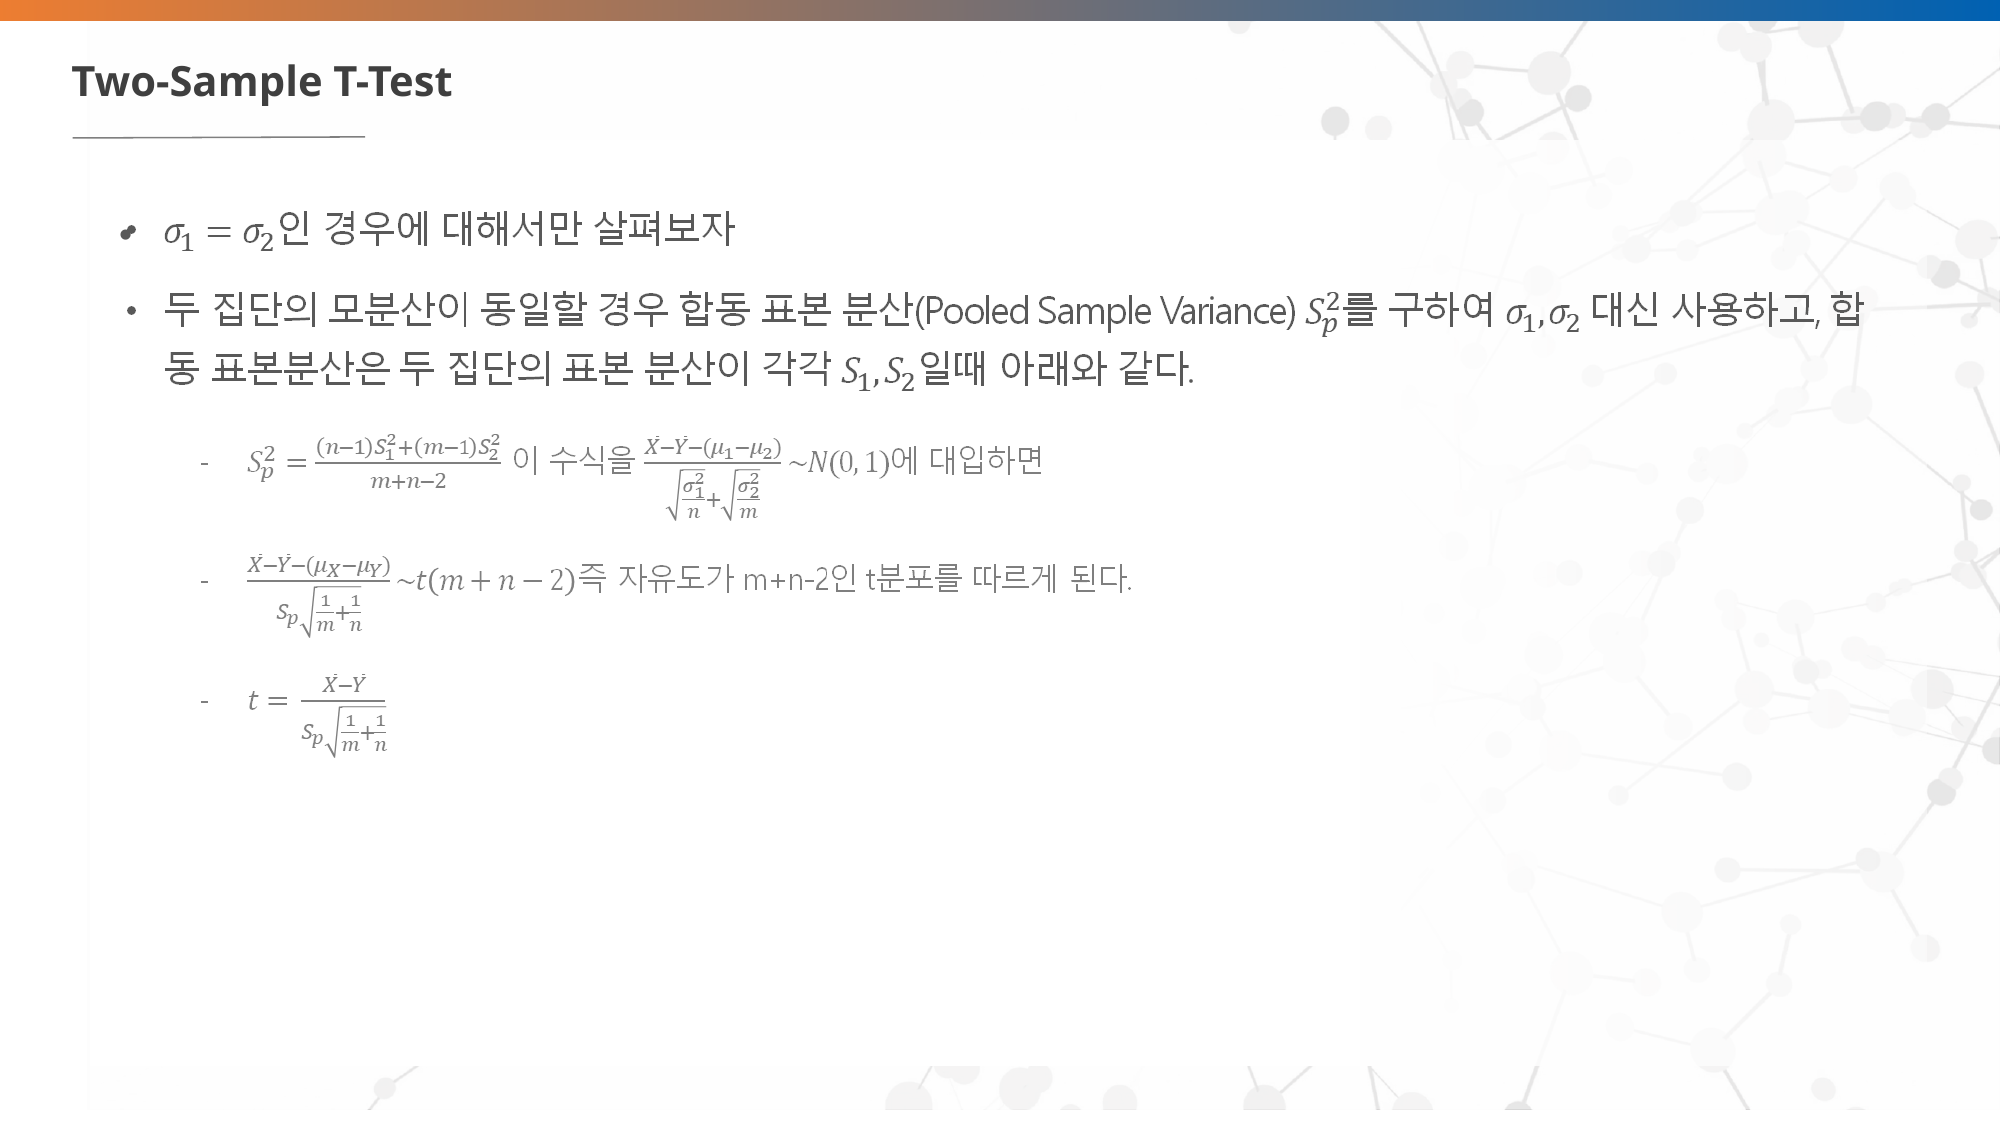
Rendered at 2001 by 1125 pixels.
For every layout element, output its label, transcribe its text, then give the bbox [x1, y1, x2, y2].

title Two-Sample T-Test [56, 49, 1162, 117]
list [104, 193, 1911, 1035]
